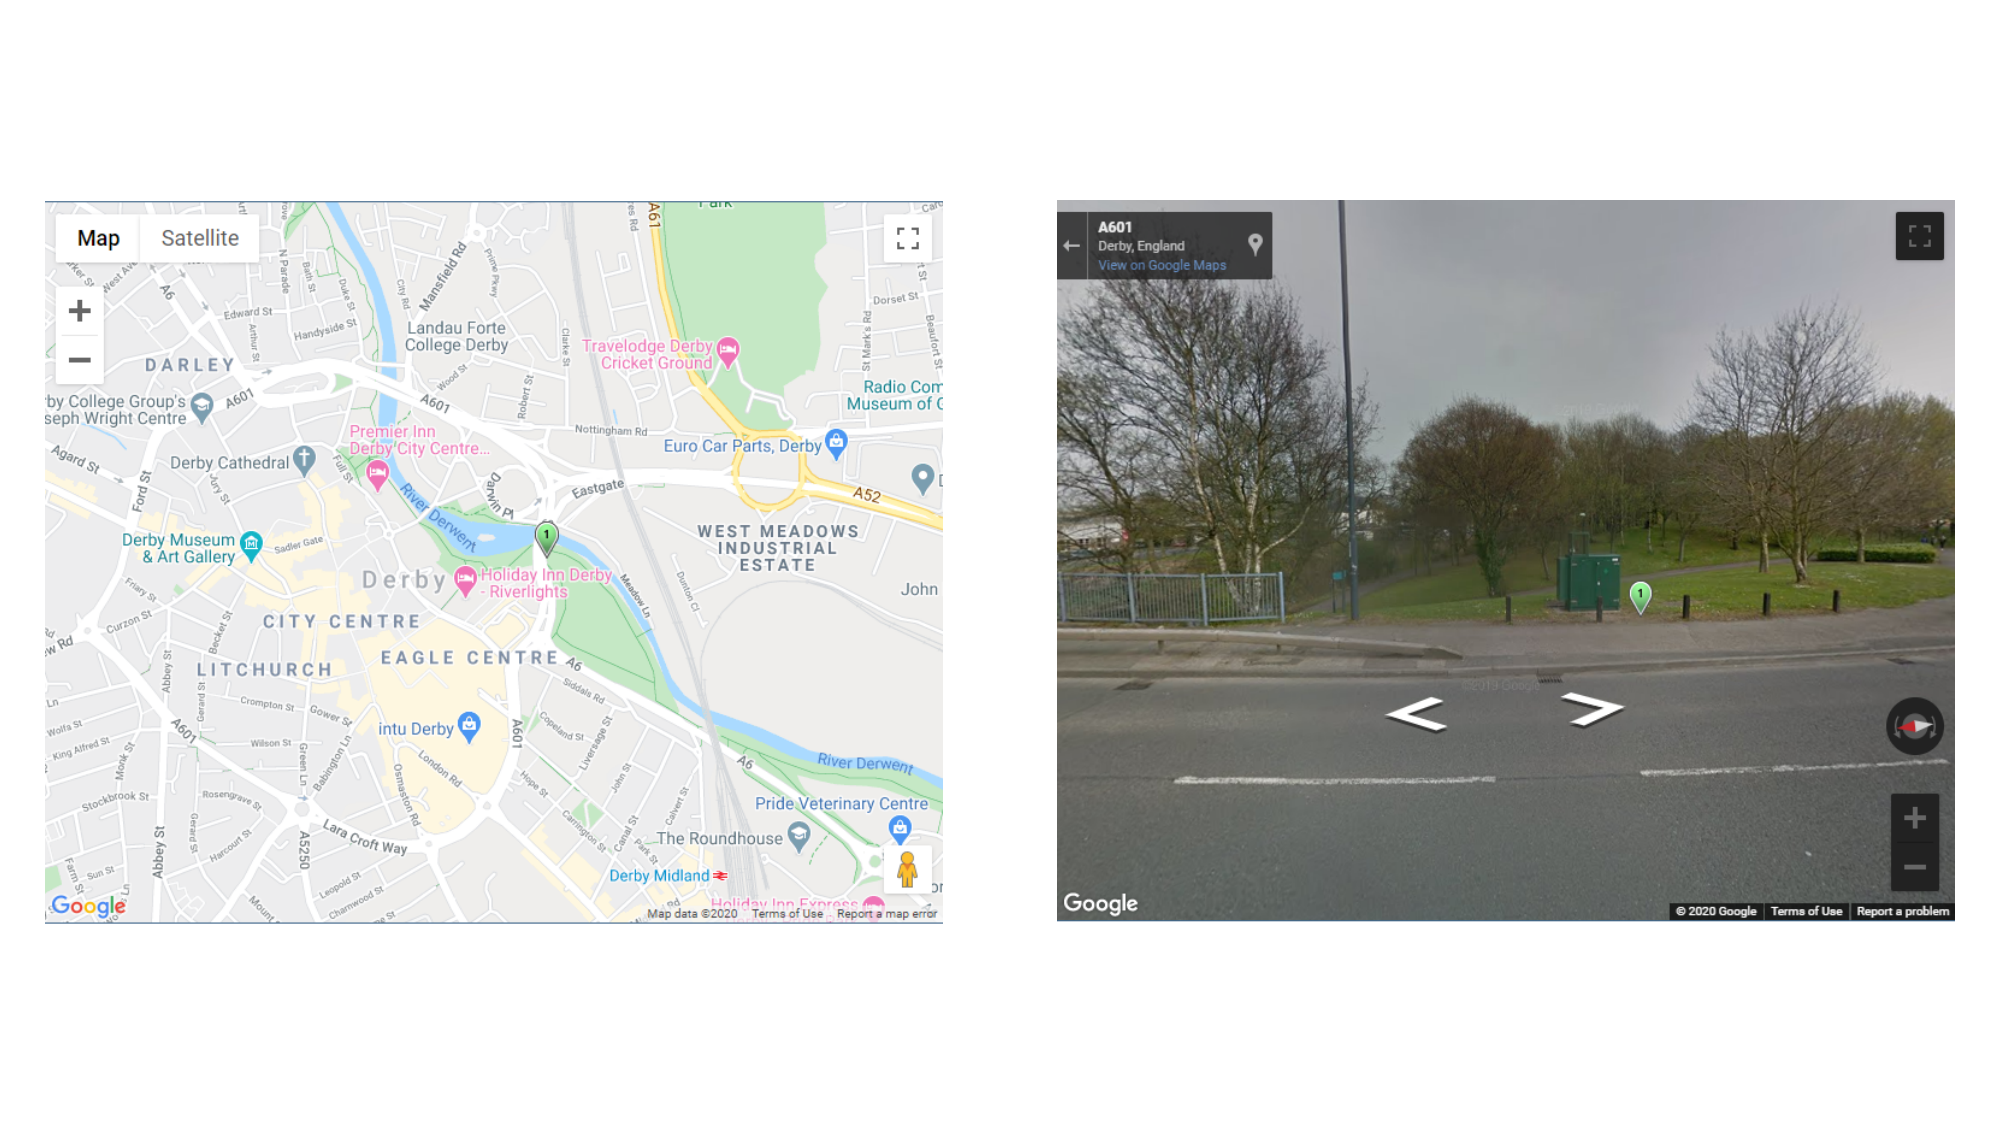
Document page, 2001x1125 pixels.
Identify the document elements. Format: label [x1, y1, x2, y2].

picture [1057, 200, 1955, 925]
picture [45, 200, 943, 925]
